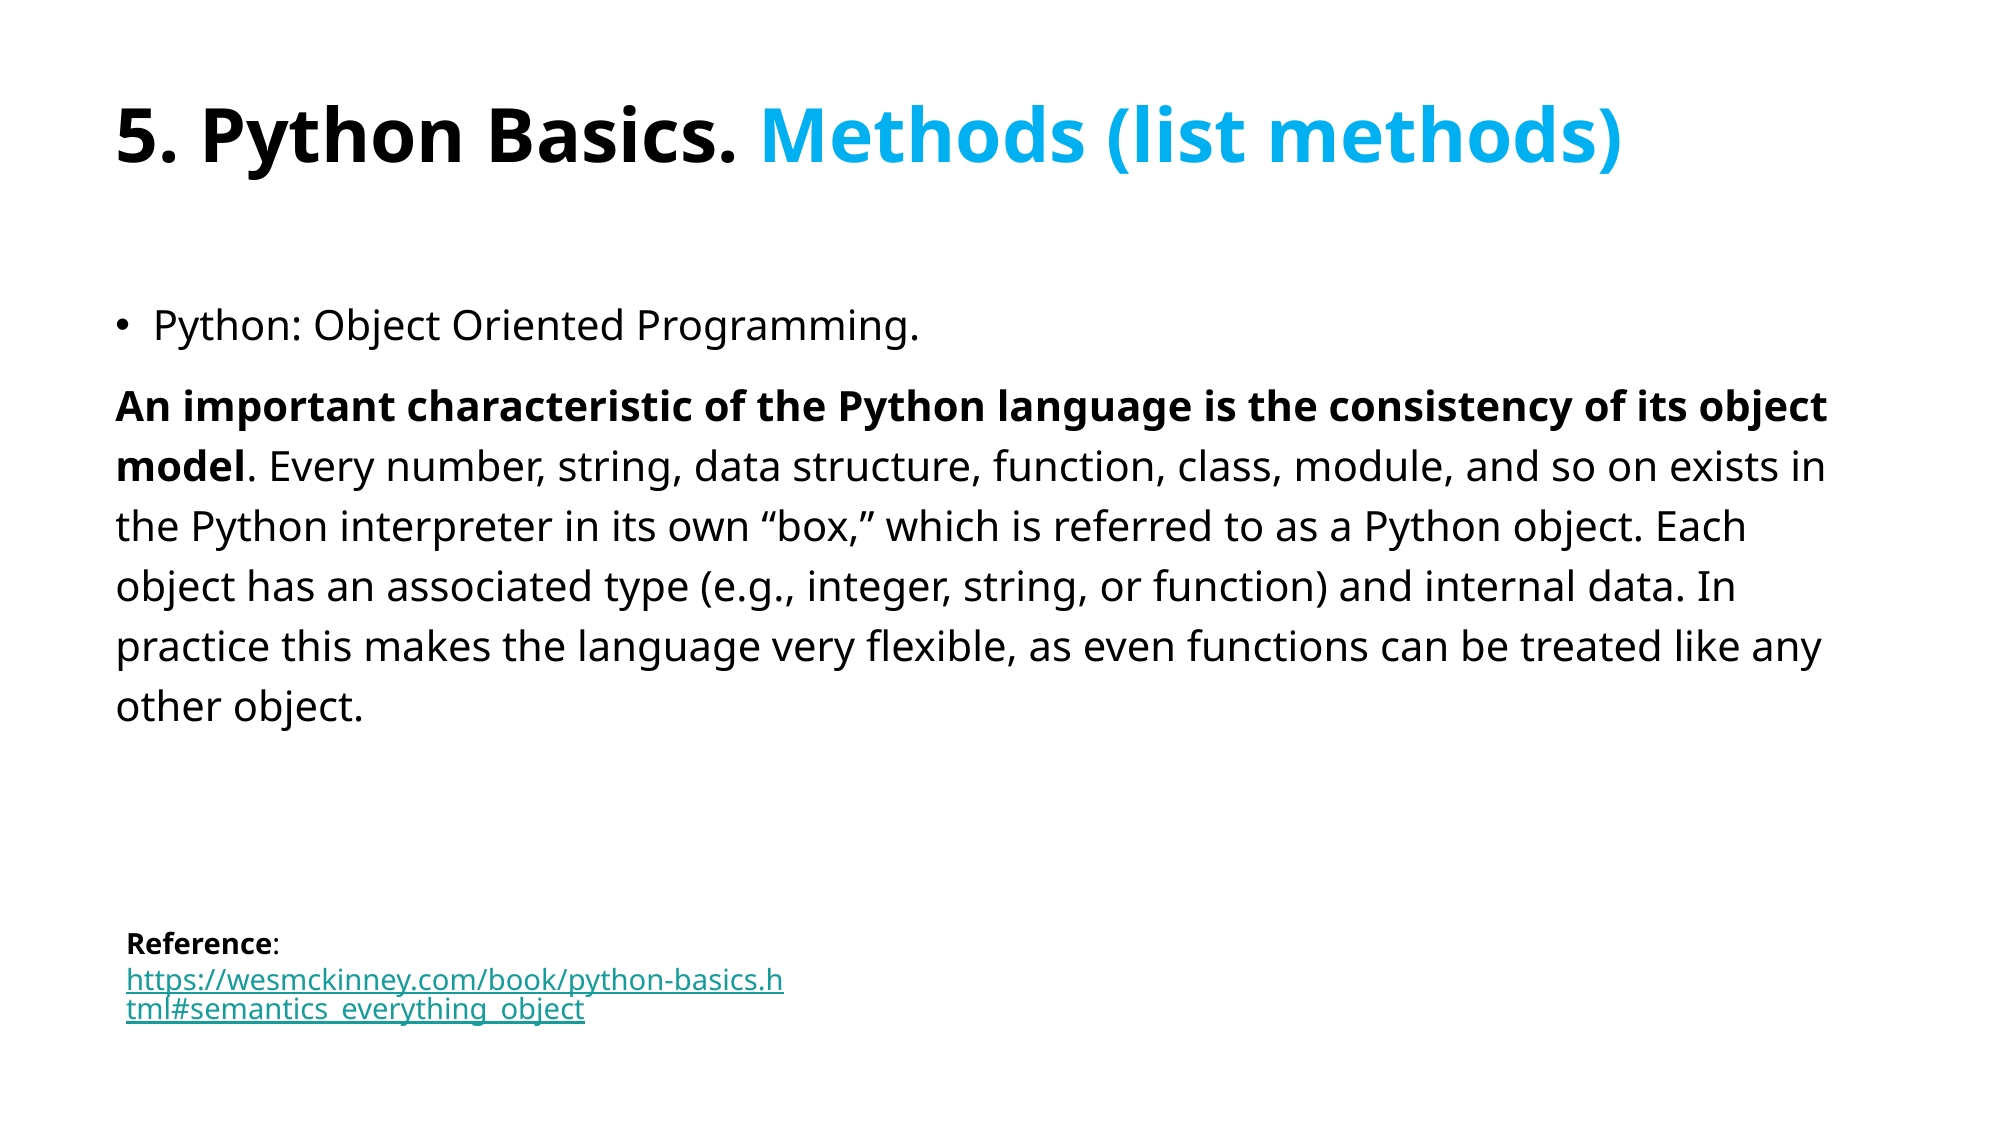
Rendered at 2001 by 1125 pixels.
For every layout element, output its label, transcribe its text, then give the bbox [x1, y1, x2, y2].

list Python: Object Oriented Programming. An important characteristic of the Python language is the consistency of its object model. Every number, string, data structure, function, class, module, and so on exists in the Python interpreter in its own “box,” which is referred to as a Python object. Each object has an associated type (e.g., integer, string, or function) and internal data. In practice this makes the language very flexible, as even functions can be treated like any other object. [100, 281, 1849, 1035]
text_box Reference: https://wesmckinney.com/book/python-basics.html#semantics_everything_object [111, 918, 803, 1043]
title 5. Python Basics. Methods (list methods) [100, 90, 1849, 276]
